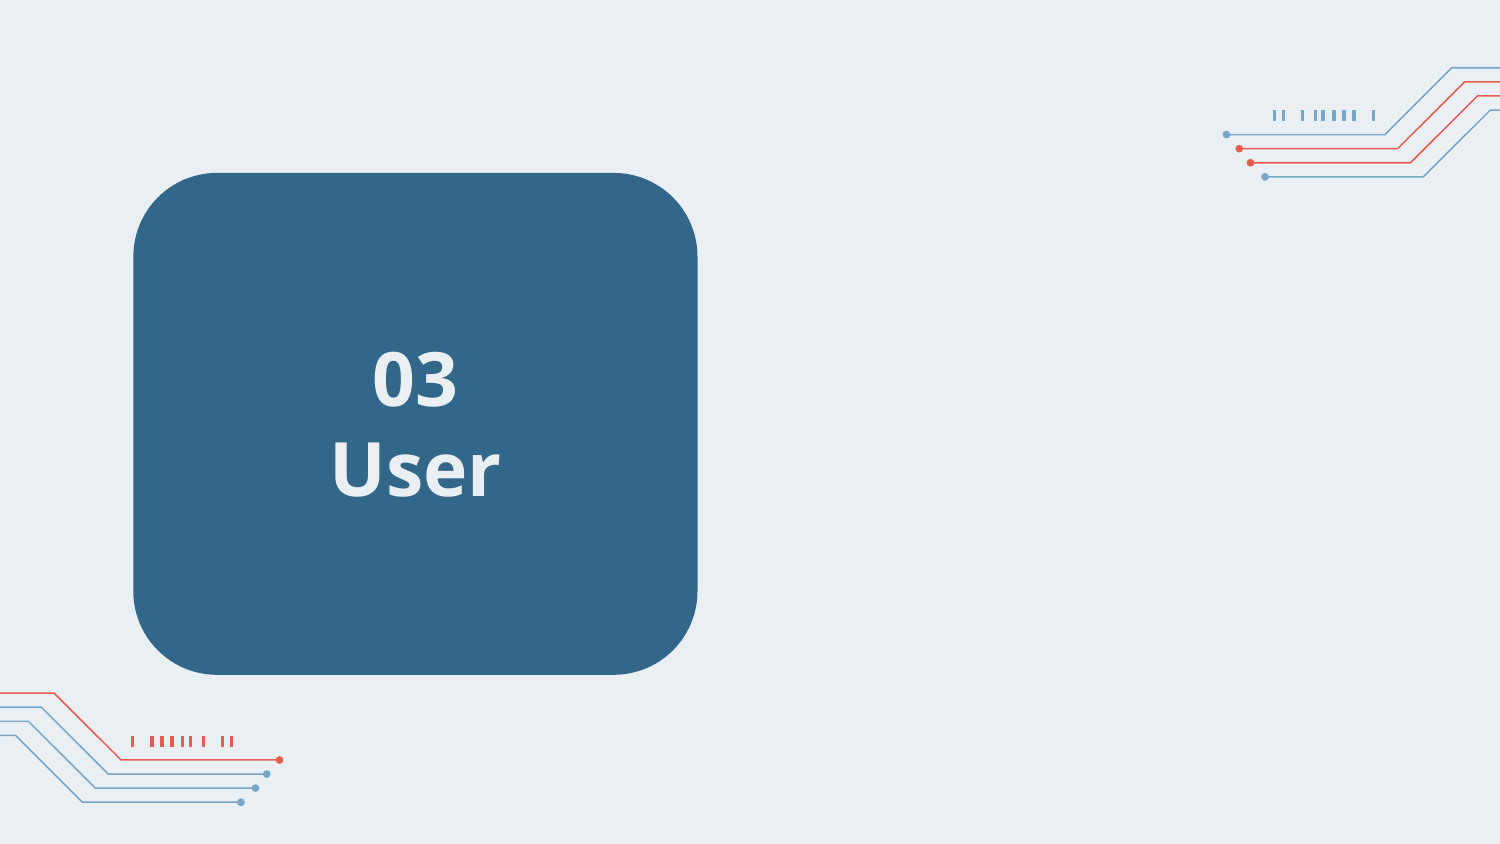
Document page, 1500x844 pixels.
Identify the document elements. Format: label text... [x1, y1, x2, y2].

title 03 User [157, 180, 673, 663]
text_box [1222, 66, 1500, 181]
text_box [0, 692, 284, 807]
